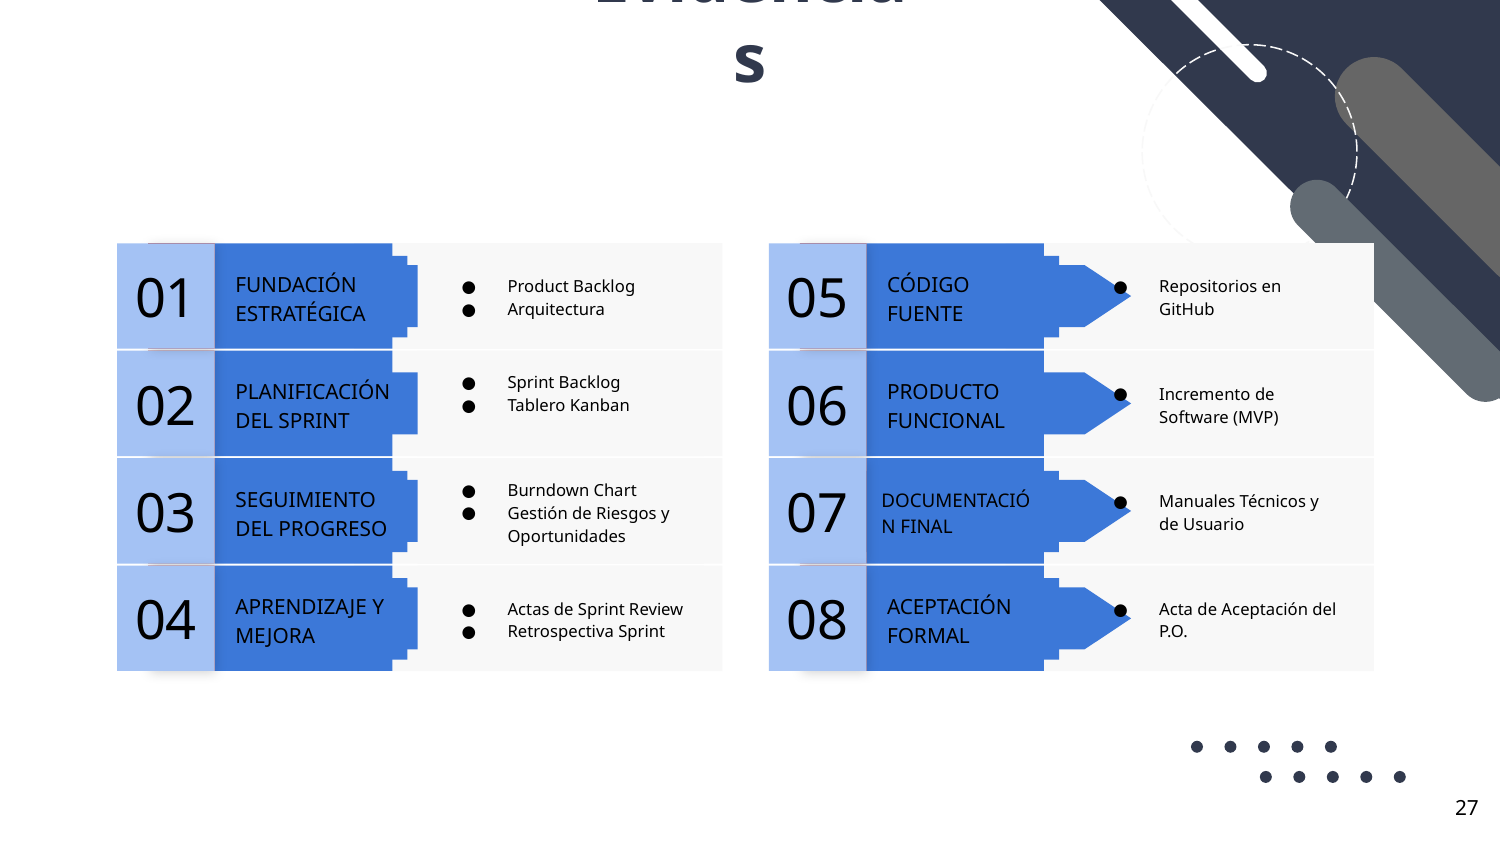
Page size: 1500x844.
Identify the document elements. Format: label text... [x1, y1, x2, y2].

title Evidencias [571, 20, 929, 112]
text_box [768, 243, 1375, 672]
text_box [116, 243, 723, 672]
slide_number ‹#› [1403, 779, 1494, 844]
